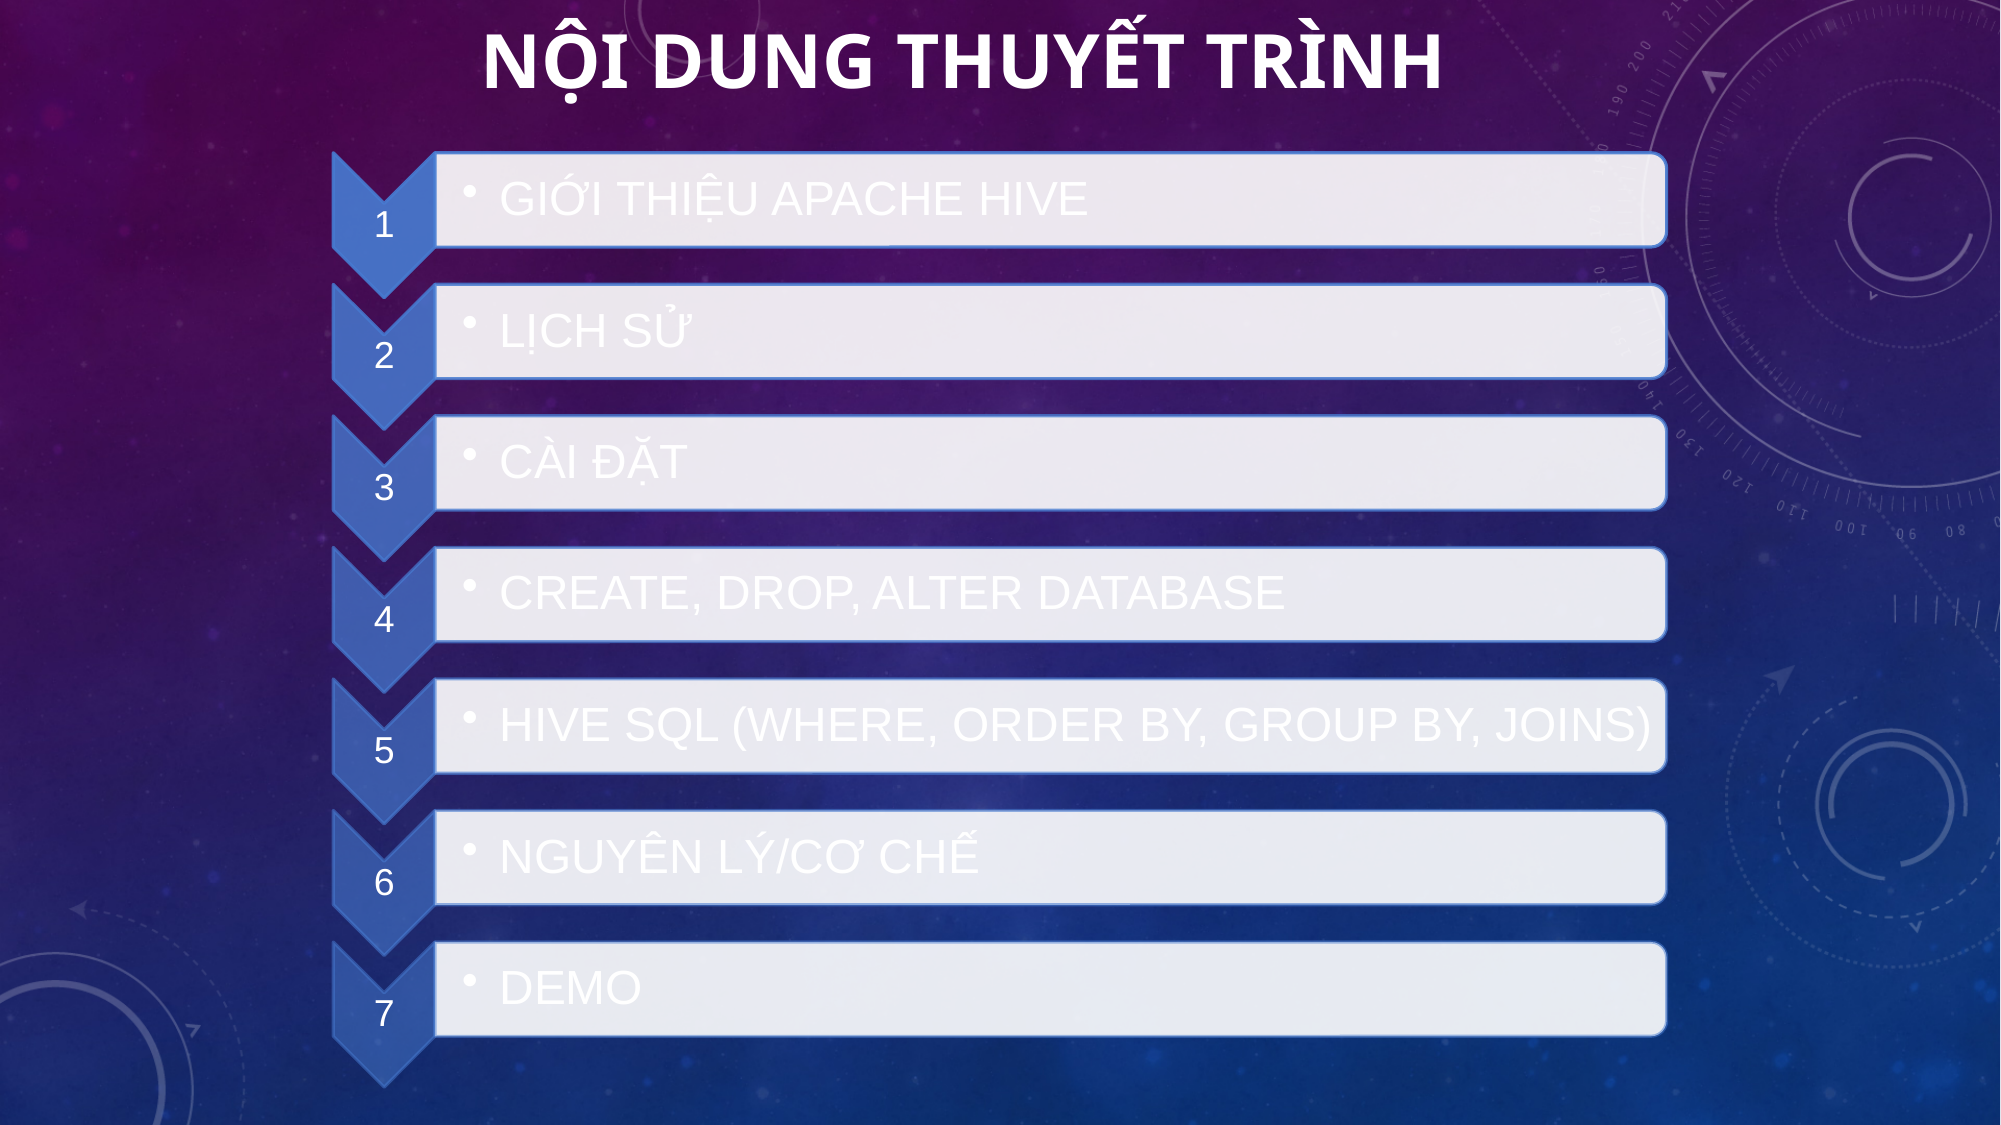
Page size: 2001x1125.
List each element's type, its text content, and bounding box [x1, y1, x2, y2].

title NỘI DUNG THUYẾT TRÌNH [132, 0, 1795, 118]
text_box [332, 152, 1667, 1088]
picture [0, 0, 2001, 1125]
